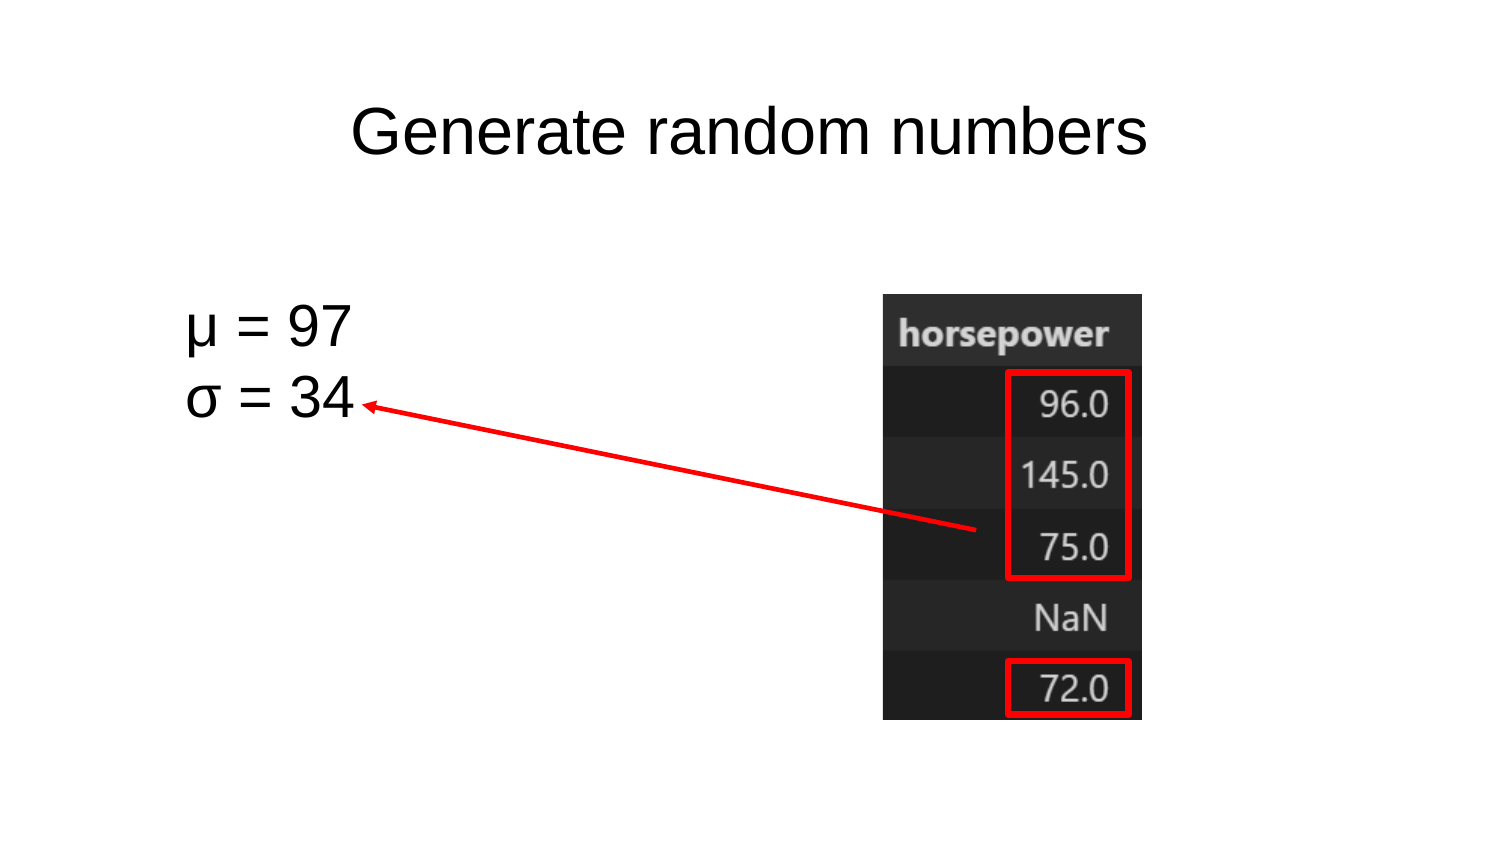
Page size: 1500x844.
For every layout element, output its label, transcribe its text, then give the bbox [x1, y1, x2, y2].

title Generate random numbers [51, 72, 1449, 176]
picture [882, 293, 1143, 720]
text_box μ = 97 σ = 34 [170, 272, 528, 572]
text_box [361, 404, 977, 531]
